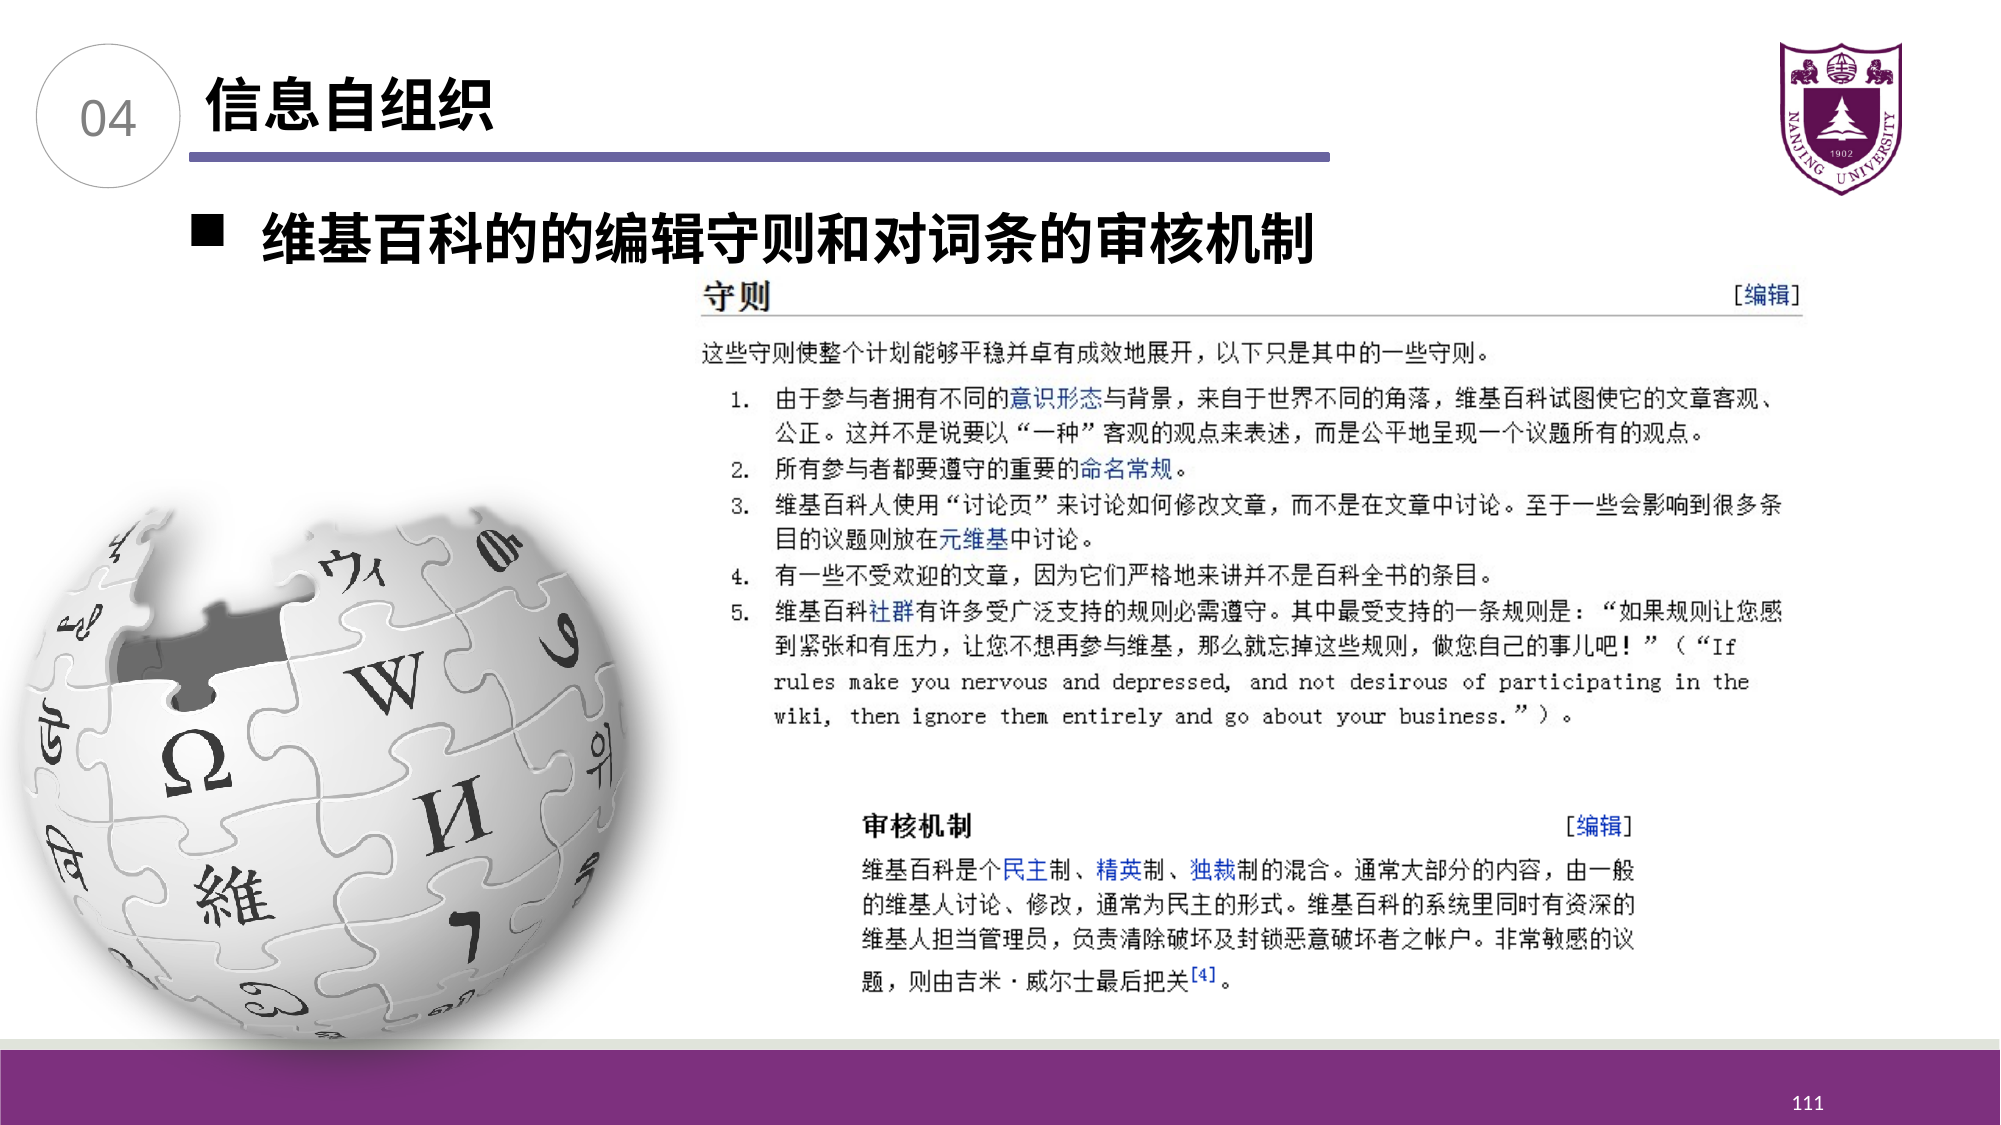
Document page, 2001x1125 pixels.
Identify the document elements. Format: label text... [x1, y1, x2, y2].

picture [12, 452, 634, 1043]
text_box [189, 152, 1330, 162]
picture [854, 796, 1652, 1012]
picture [694, 265, 1812, 739]
text_box [169, 315, 1969, 1059]
text_box 04 [35, 42, 182, 190]
picture [1779, 42, 1902, 196]
text_box 信息自组织 [189, 60, 512, 146]
slide_number 111 [1624, 1071, 1840, 1125]
text_box 维基百科的的编辑守则和对词条的审核机制 [172, 163, 1840, 353]
